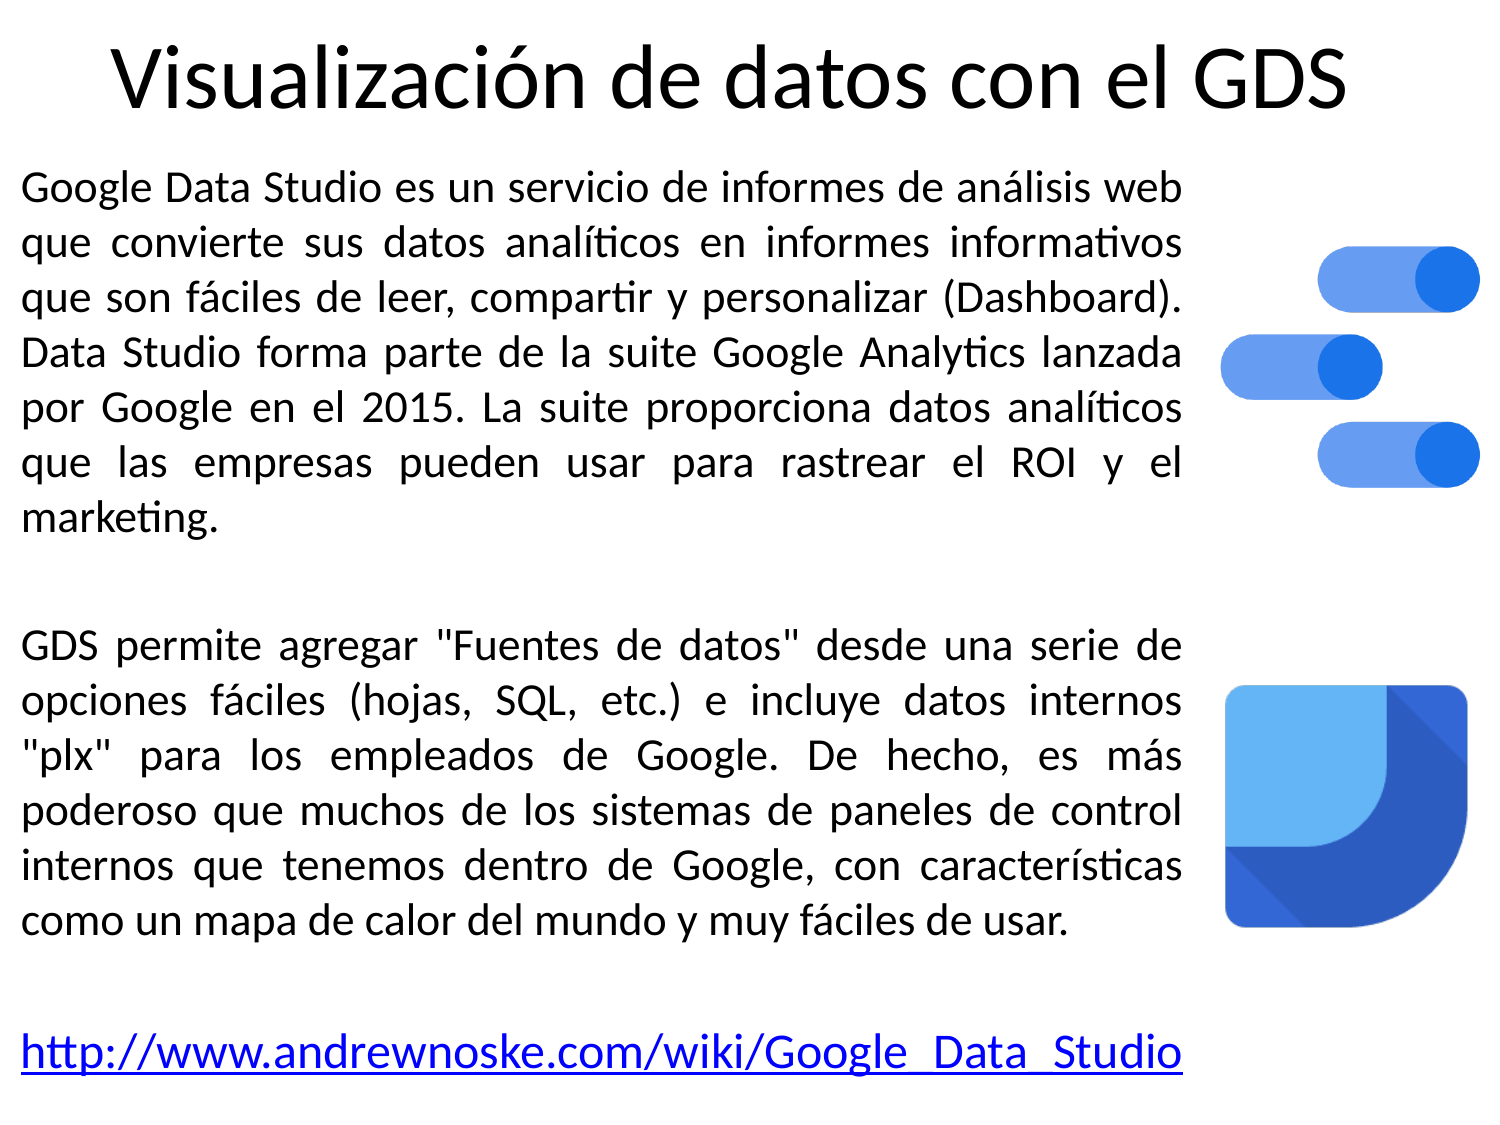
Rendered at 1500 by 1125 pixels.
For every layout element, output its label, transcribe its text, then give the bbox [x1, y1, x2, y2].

picture [1210, 668, 1482, 940]
title Visualización de datos con el GDS [0, 7, 1483, 138]
picture [1215, 236, 1483, 504]
list Google Data Studio es un servicio de informes de análisis web que convierte sus datos analíticos en informes informativos que son fáciles de leer, compartir y personalizar (Dashboard). Data Studio forma parte de la suite Google Analytics lanzada por Google en el 2015. La suite proporciona datos analíticos que las empresas pueden usar para rastrear el ROI y el marketing. GDS permite agregar "Fuentes de datos" desde una serie de opciones fáciles (hojas, SQL, etc.) e incluye datos internos "plx" para los empleados de Google. De hecho, es más poderoso que muchos de los sistemas de paneles de control internos que tenemos dentro de Google, con características como un mapa de calor del mundo y muy fáciles de usar. http://www.andrewnoske.com/wiki/Google_Data_Studio [5, 149, 1199, 1125]
